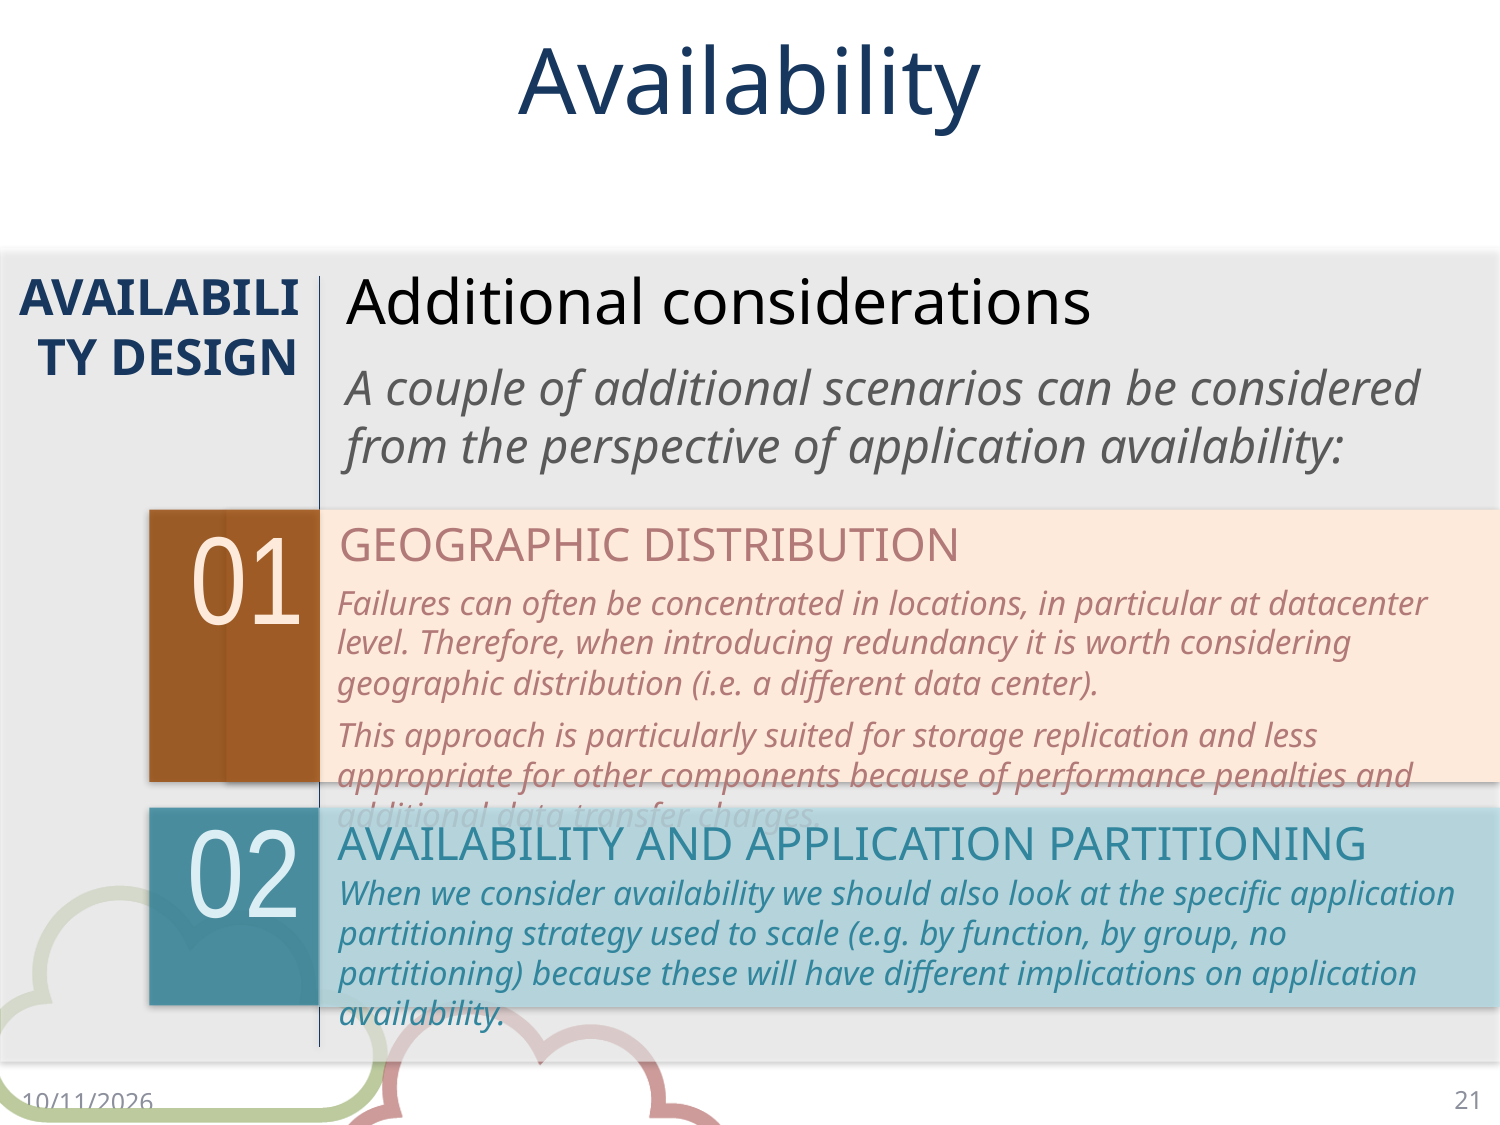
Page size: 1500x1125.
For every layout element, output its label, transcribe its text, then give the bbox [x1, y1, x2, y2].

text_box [148, 785, 1500, 1008]
text_box AVAILABILITY DESIGN [2, 258, 315, 393]
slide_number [6, 1073, 357, 1125]
text_box Additional considerations A couple of additional scenarios can be considered from the perspective of application availability: [331, 254, 1500, 481]
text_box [148, 491, 1500, 783]
title Availability [0, 0, 1500, 172]
slide_number 21 [1147, 1071, 1498, 1125]
text_box [0, 247, 1500, 1062]
